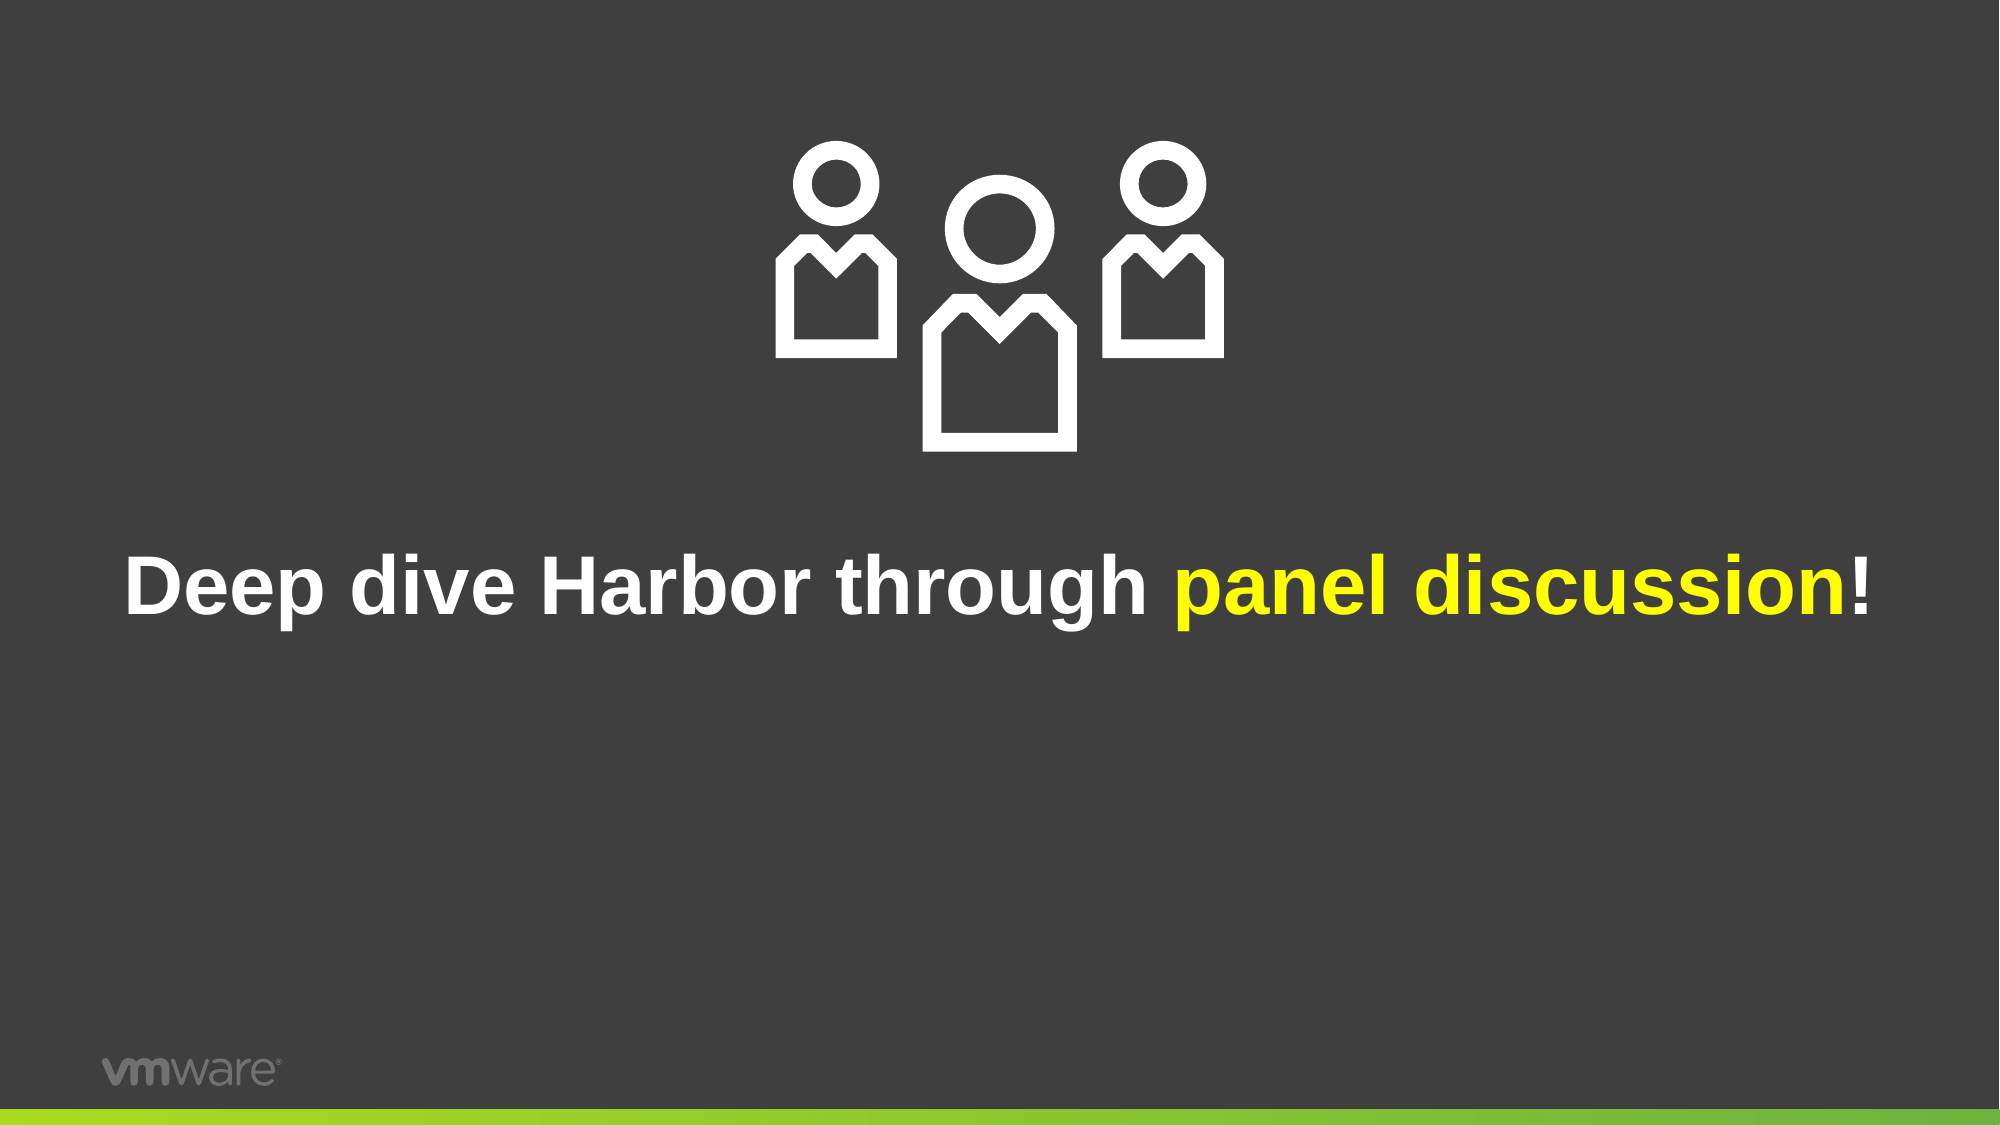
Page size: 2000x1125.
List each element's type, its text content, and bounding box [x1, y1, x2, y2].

text_box [775, 234, 897, 359]
text_box [1119, 140, 1207, 227]
text_box [944, 174, 1055, 284]
text_box [793, 140, 880, 227]
text_box [922, 293, 1077, 452]
text_box Deep dive Harbor through panel discussion! [123, 531, 1876, 632]
text_box [1102, 234, 1224, 359]
